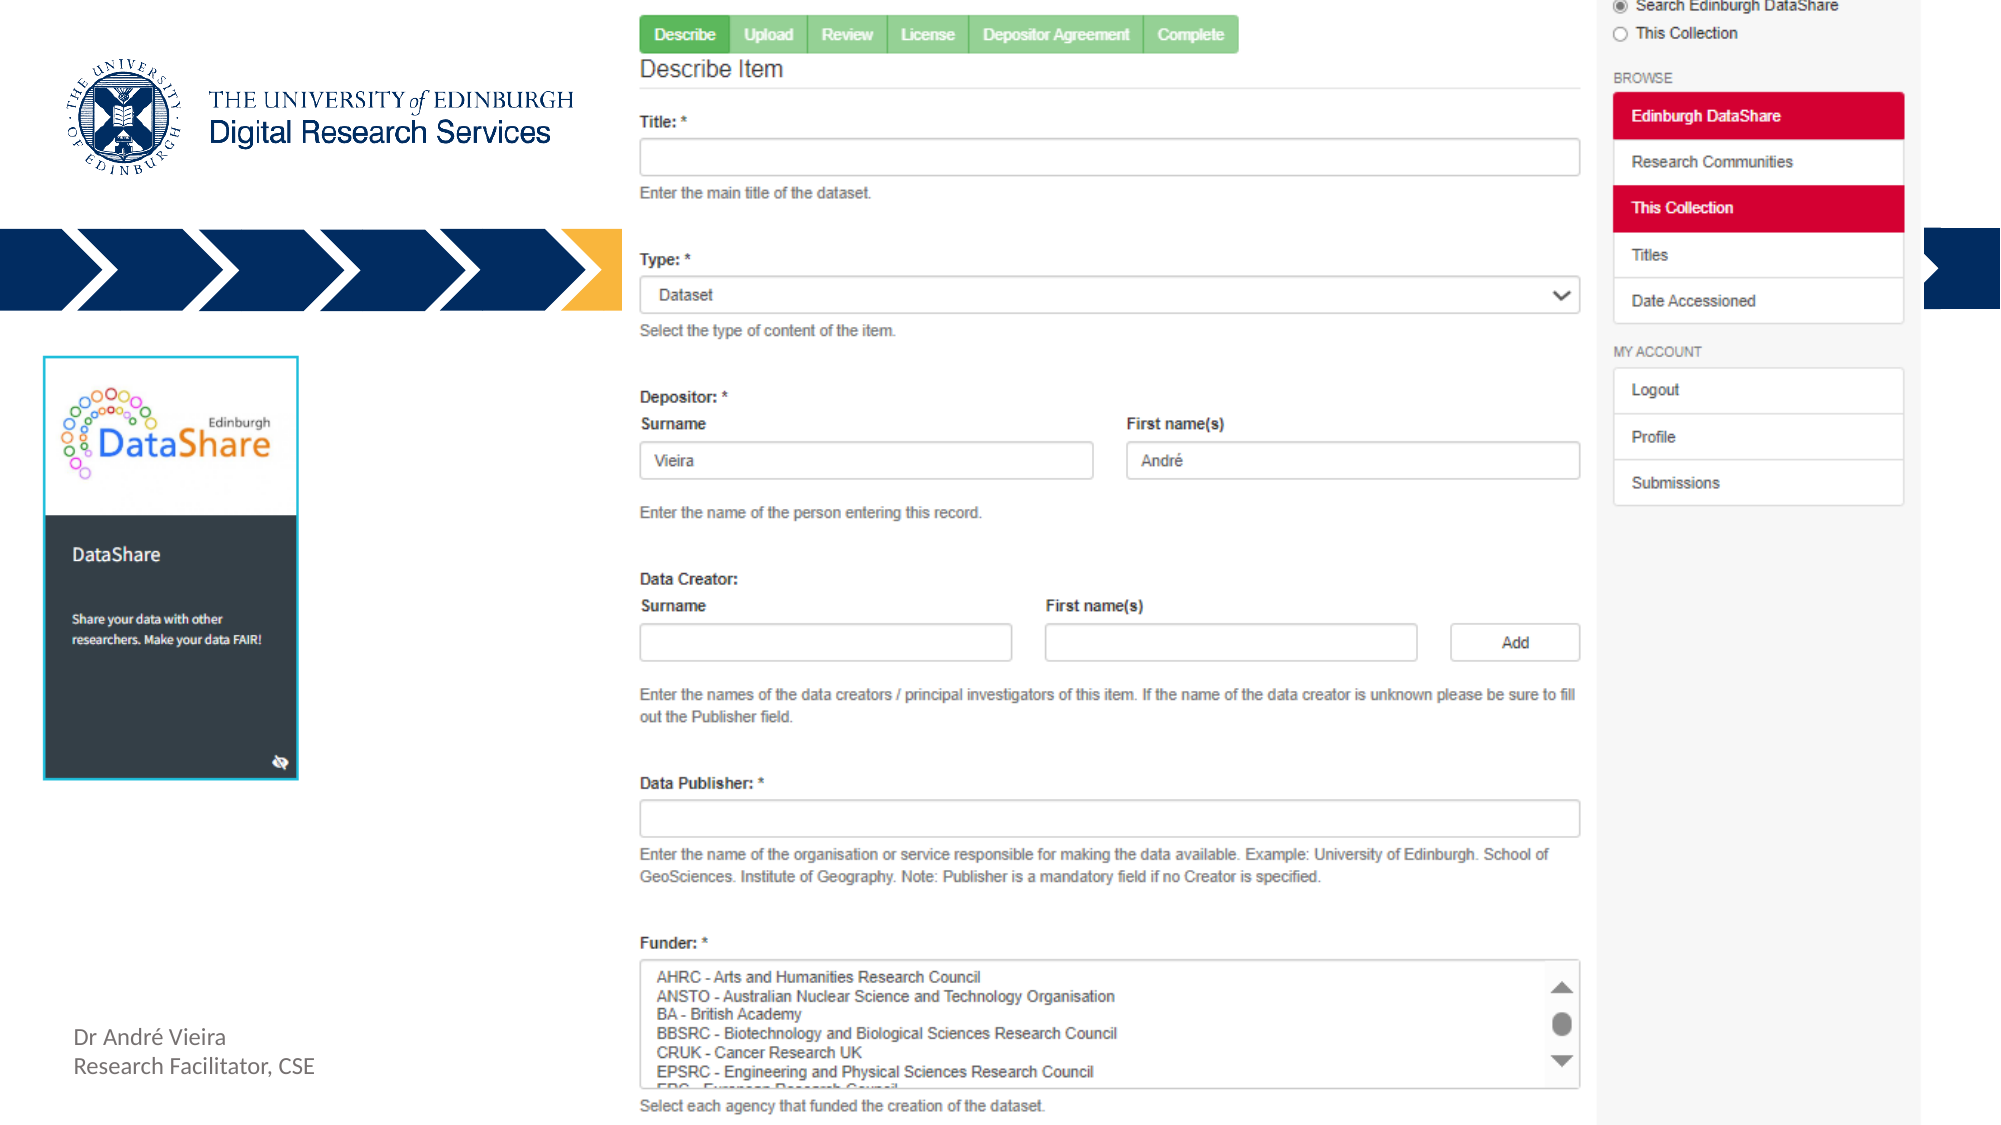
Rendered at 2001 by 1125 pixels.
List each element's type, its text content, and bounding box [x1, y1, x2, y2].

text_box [201, 230, 343, 311]
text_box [79, 229, 222, 310]
text_box [0, 228, 79, 311]
picture [37, 347, 304, 787]
text_box Dr André Vieira Research Facilitator, CSE [58, 1013, 360, 1088]
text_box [584, 229, 622, 310]
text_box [442, 229, 584, 310]
picture [622, 0, 1924, 1125]
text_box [343, 230, 465, 311]
picture [66, 59, 573, 175]
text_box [1924, 228, 2000, 309]
